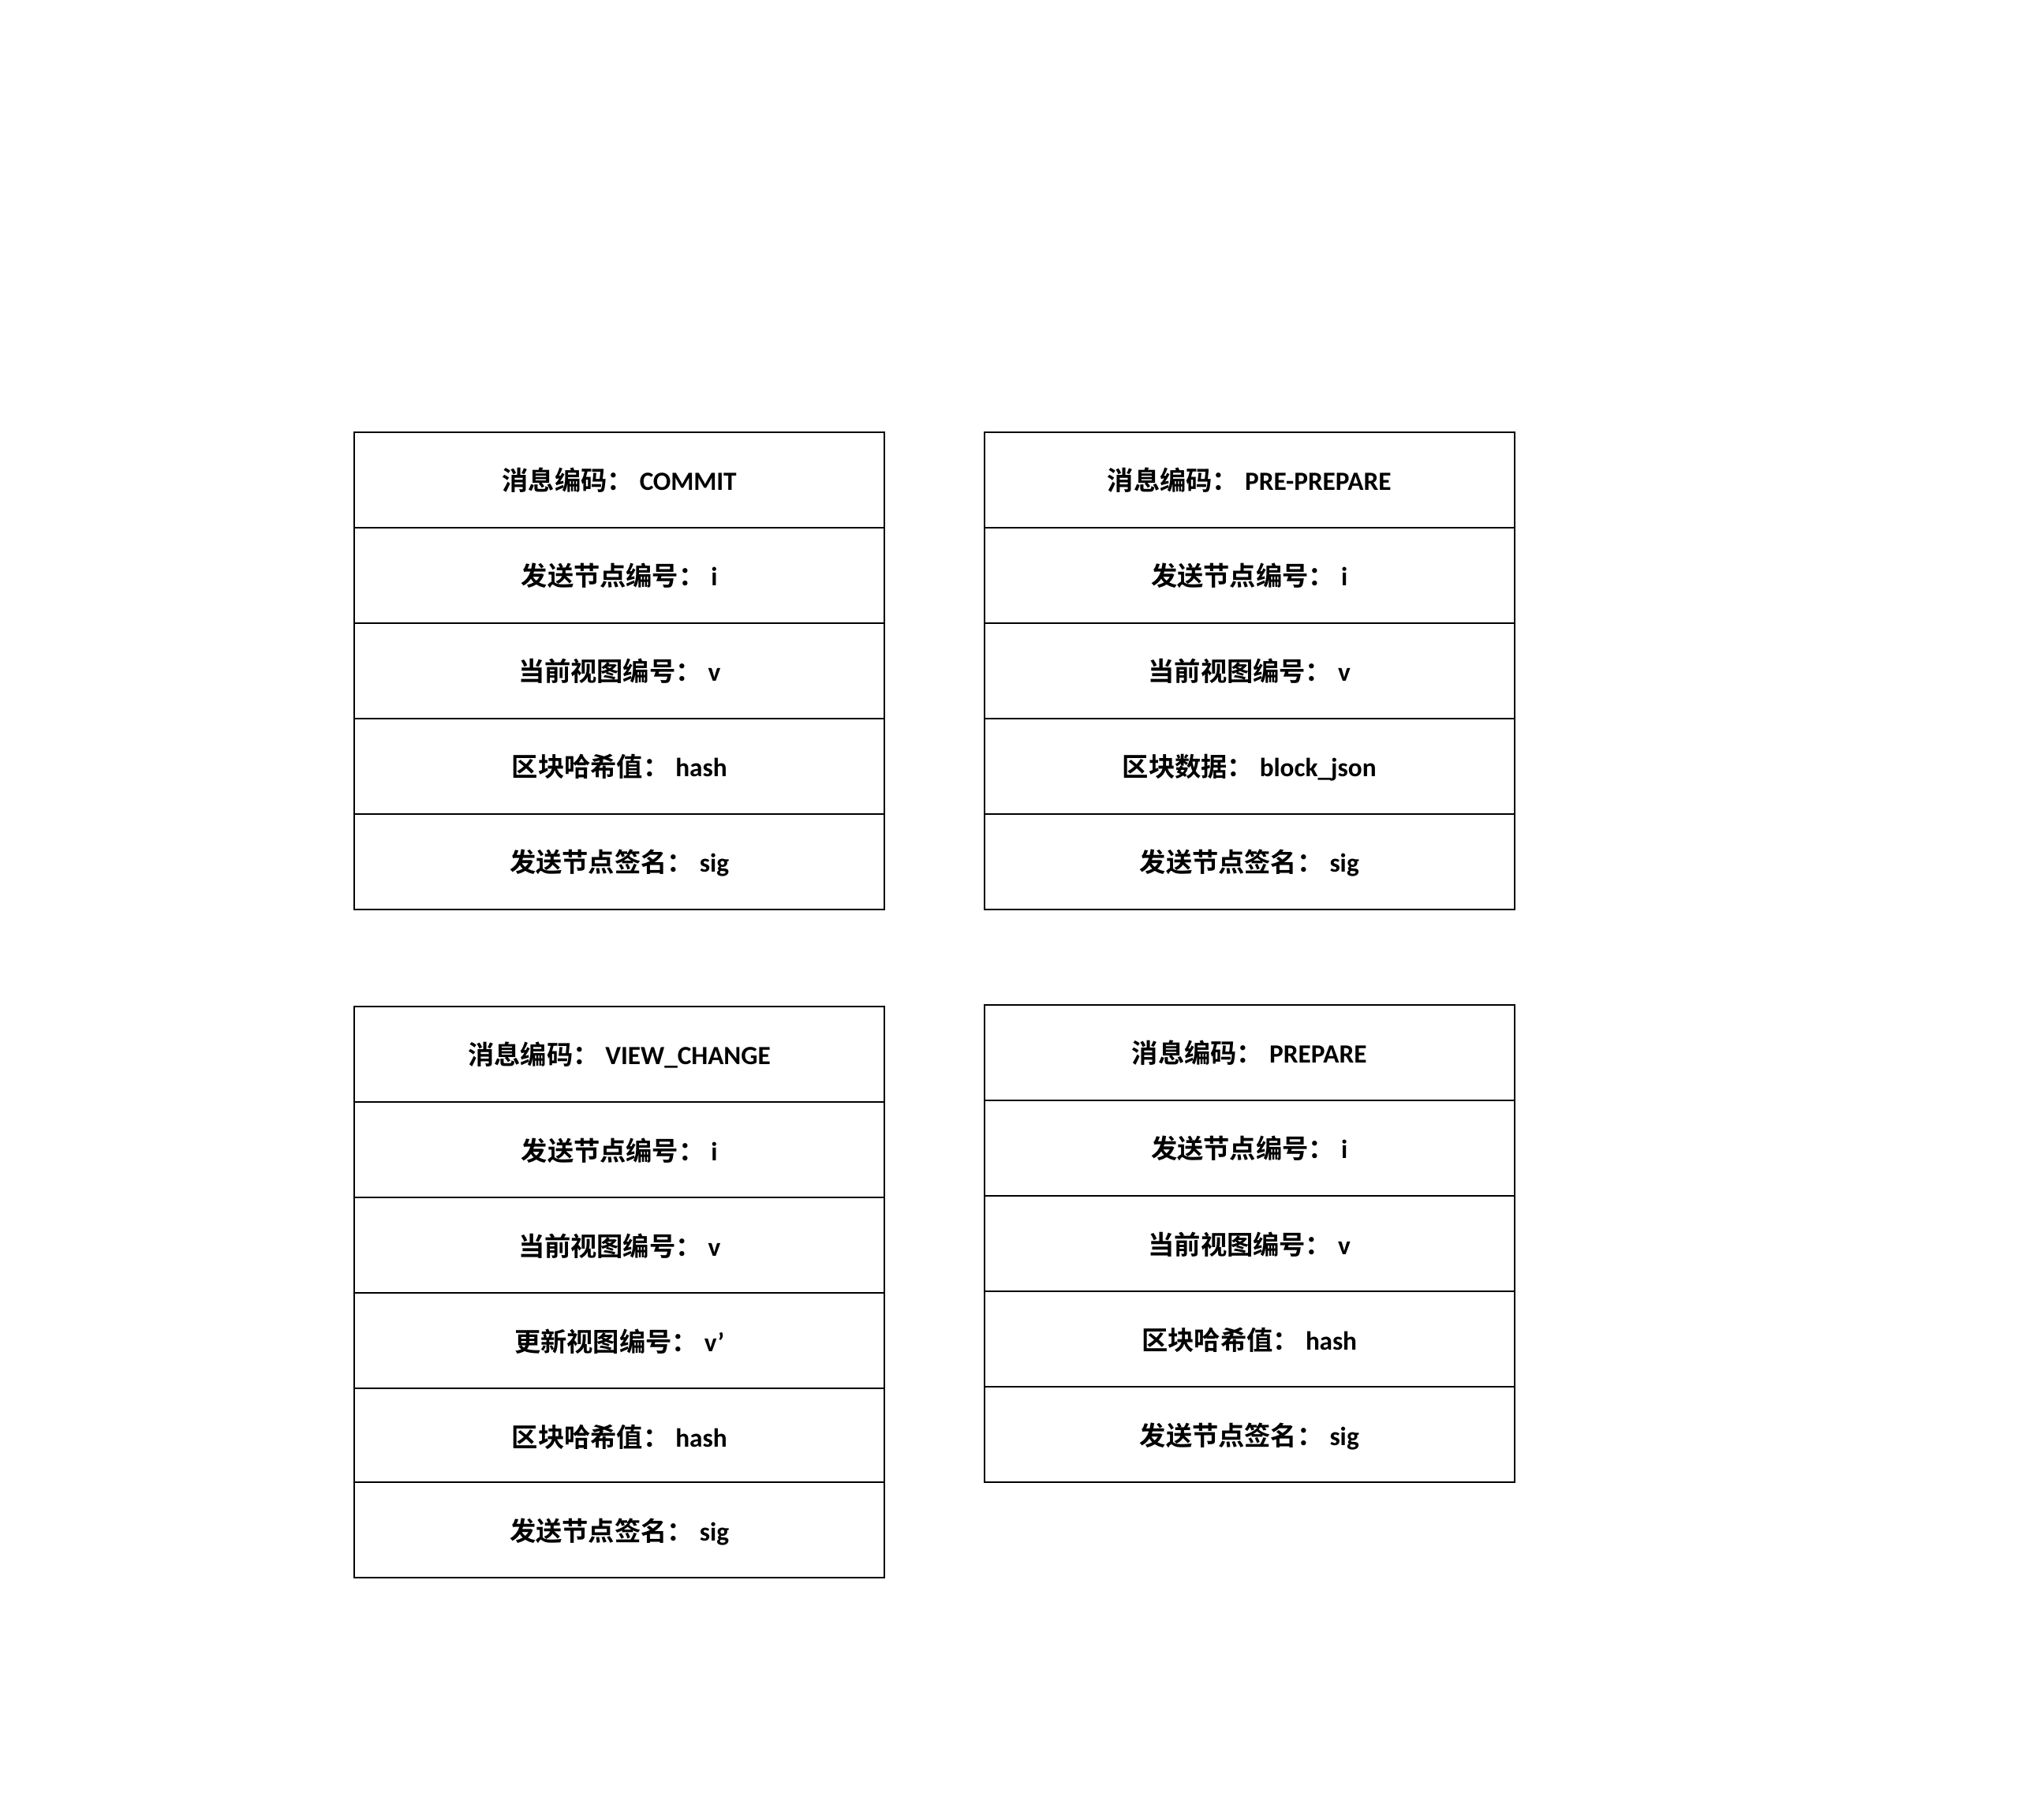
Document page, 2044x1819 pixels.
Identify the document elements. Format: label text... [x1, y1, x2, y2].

text_box 发送节点编号：i [984, 1100, 1515, 1195]
text_box 发送节点编号：i [353, 527, 885, 622]
text_box 发送节点签名：sig [984, 813, 1515, 910]
text_box 当前视图编号：v [353, 1197, 885, 1292]
text_box 消息编码：COMMIT [353, 431, 885, 527]
text_box 区块哈希值：hash [353, 718, 885, 813]
text_box 发送节点签名：sig [984, 1386, 1515, 1483]
text_box 消息编码：PREPARE [984, 1004, 1515, 1100]
text_box 区块哈希值：hash [353, 1388, 885, 1481]
text_box 当前视图编号：v [353, 622, 885, 718]
text_box 区块哈希值：hash [984, 1290, 1515, 1386]
text_box 消息编码：PRE-PREPARE [984, 431, 1515, 527]
text_box 当前视图编号：v [984, 622, 1515, 718]
text_box 更新视图编号：v’ [353, 1292, 885, 1388]
text_box 发送节点编号：i [353, 1101, 885, 1197]
text_box 发送节点签名：sig [353, 1481, 885, 1578]
text_box 发送节点编号：i [984, 527, 1515, 622]
text_box 区块数据：block_json [984, 718, 1515, 813]
text_box 发送节点签名：sig [353, 813, 885, 910]
text_box 当前视图编号：v [984, 1195, 1515, 1290]
text_box 消息编码：VIEW_CHANGE [353, 1006, 885, 1101]
